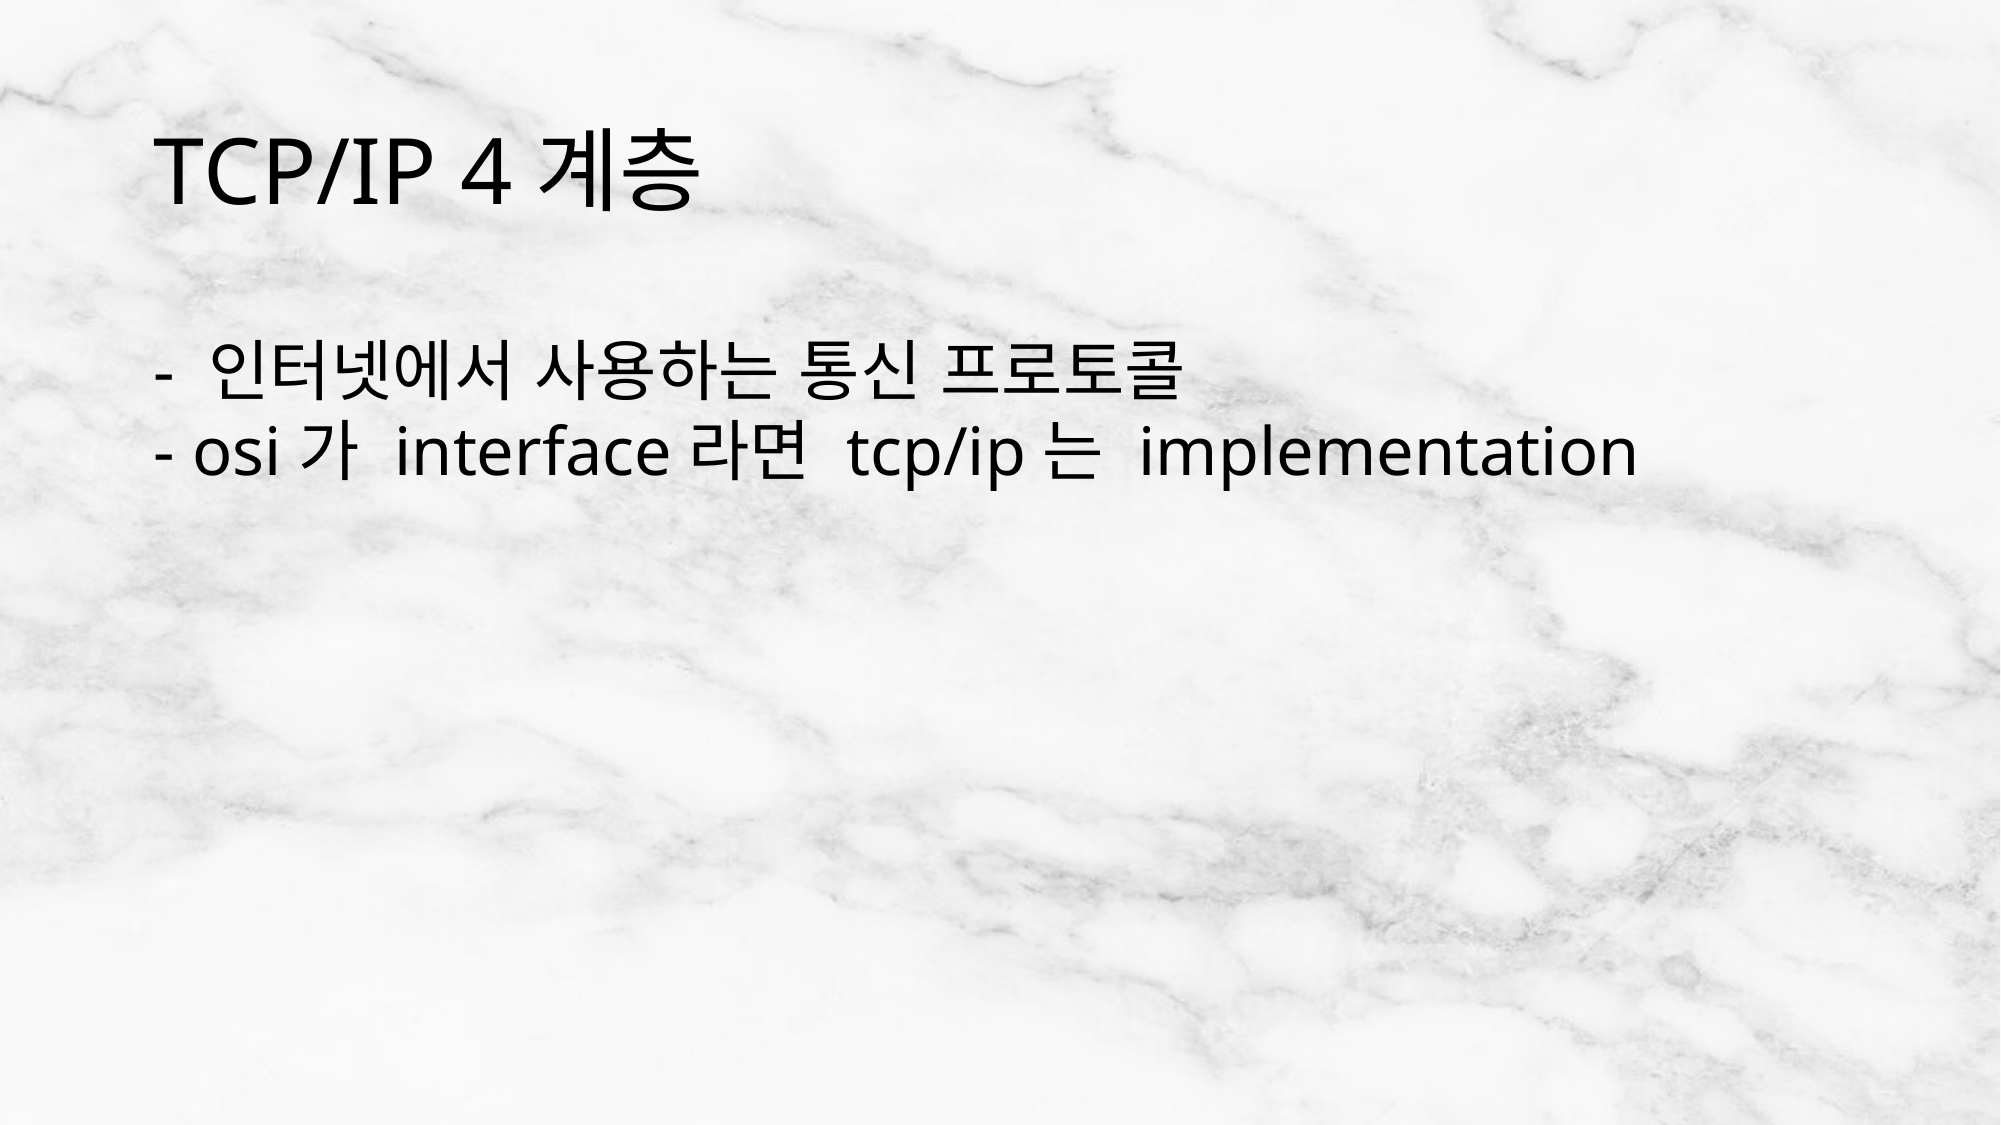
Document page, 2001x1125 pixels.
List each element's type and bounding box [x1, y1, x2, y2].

list [0, 0, 2000, 1125]
